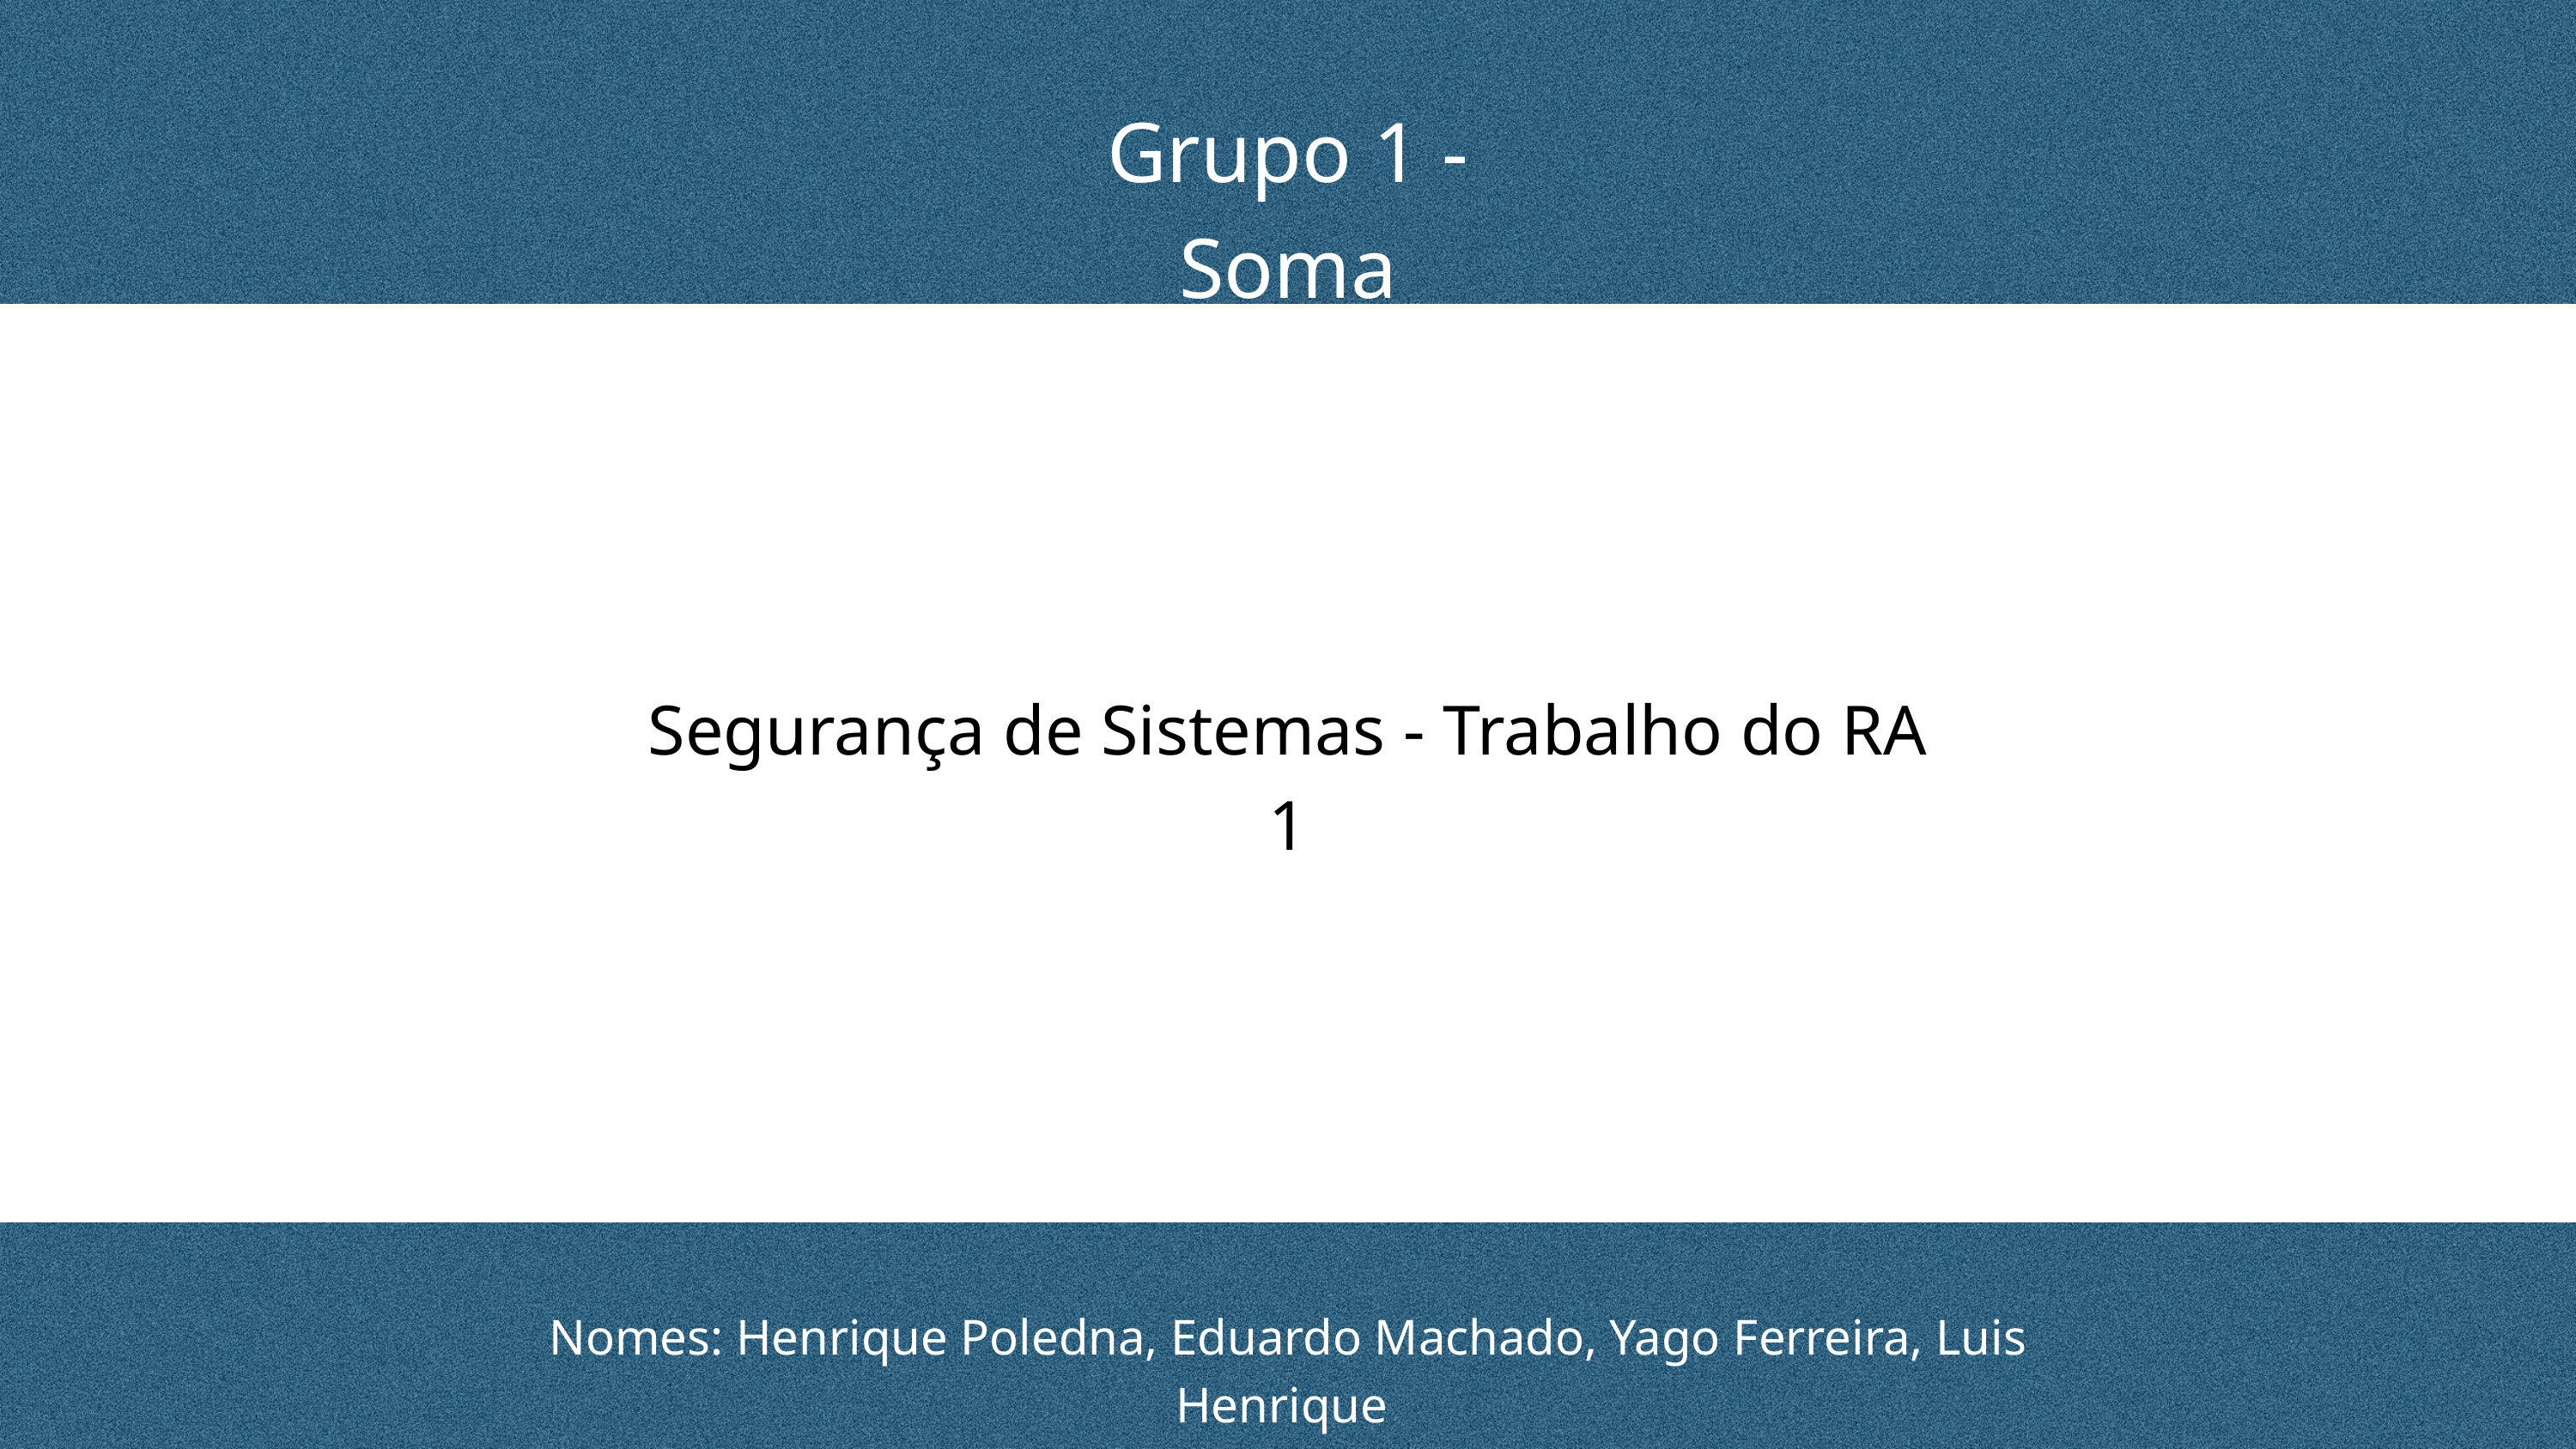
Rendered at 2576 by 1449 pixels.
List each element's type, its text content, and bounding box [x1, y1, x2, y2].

text_box Grupo 1 - Soma [993, 83, 1582, 315]
text_box Nomes: Henrique Poledna, Eduardo Machado, Yago Ferreira, Luis Henrique [477, 1296, 2099, 1433]
text_box Segurança de Sistemas - Trabalho do RA 1 [631, 673, 1945, 864]
text_box [0, 1222, 2576, 1449]
text_box [0, 0, 2576, 304]
